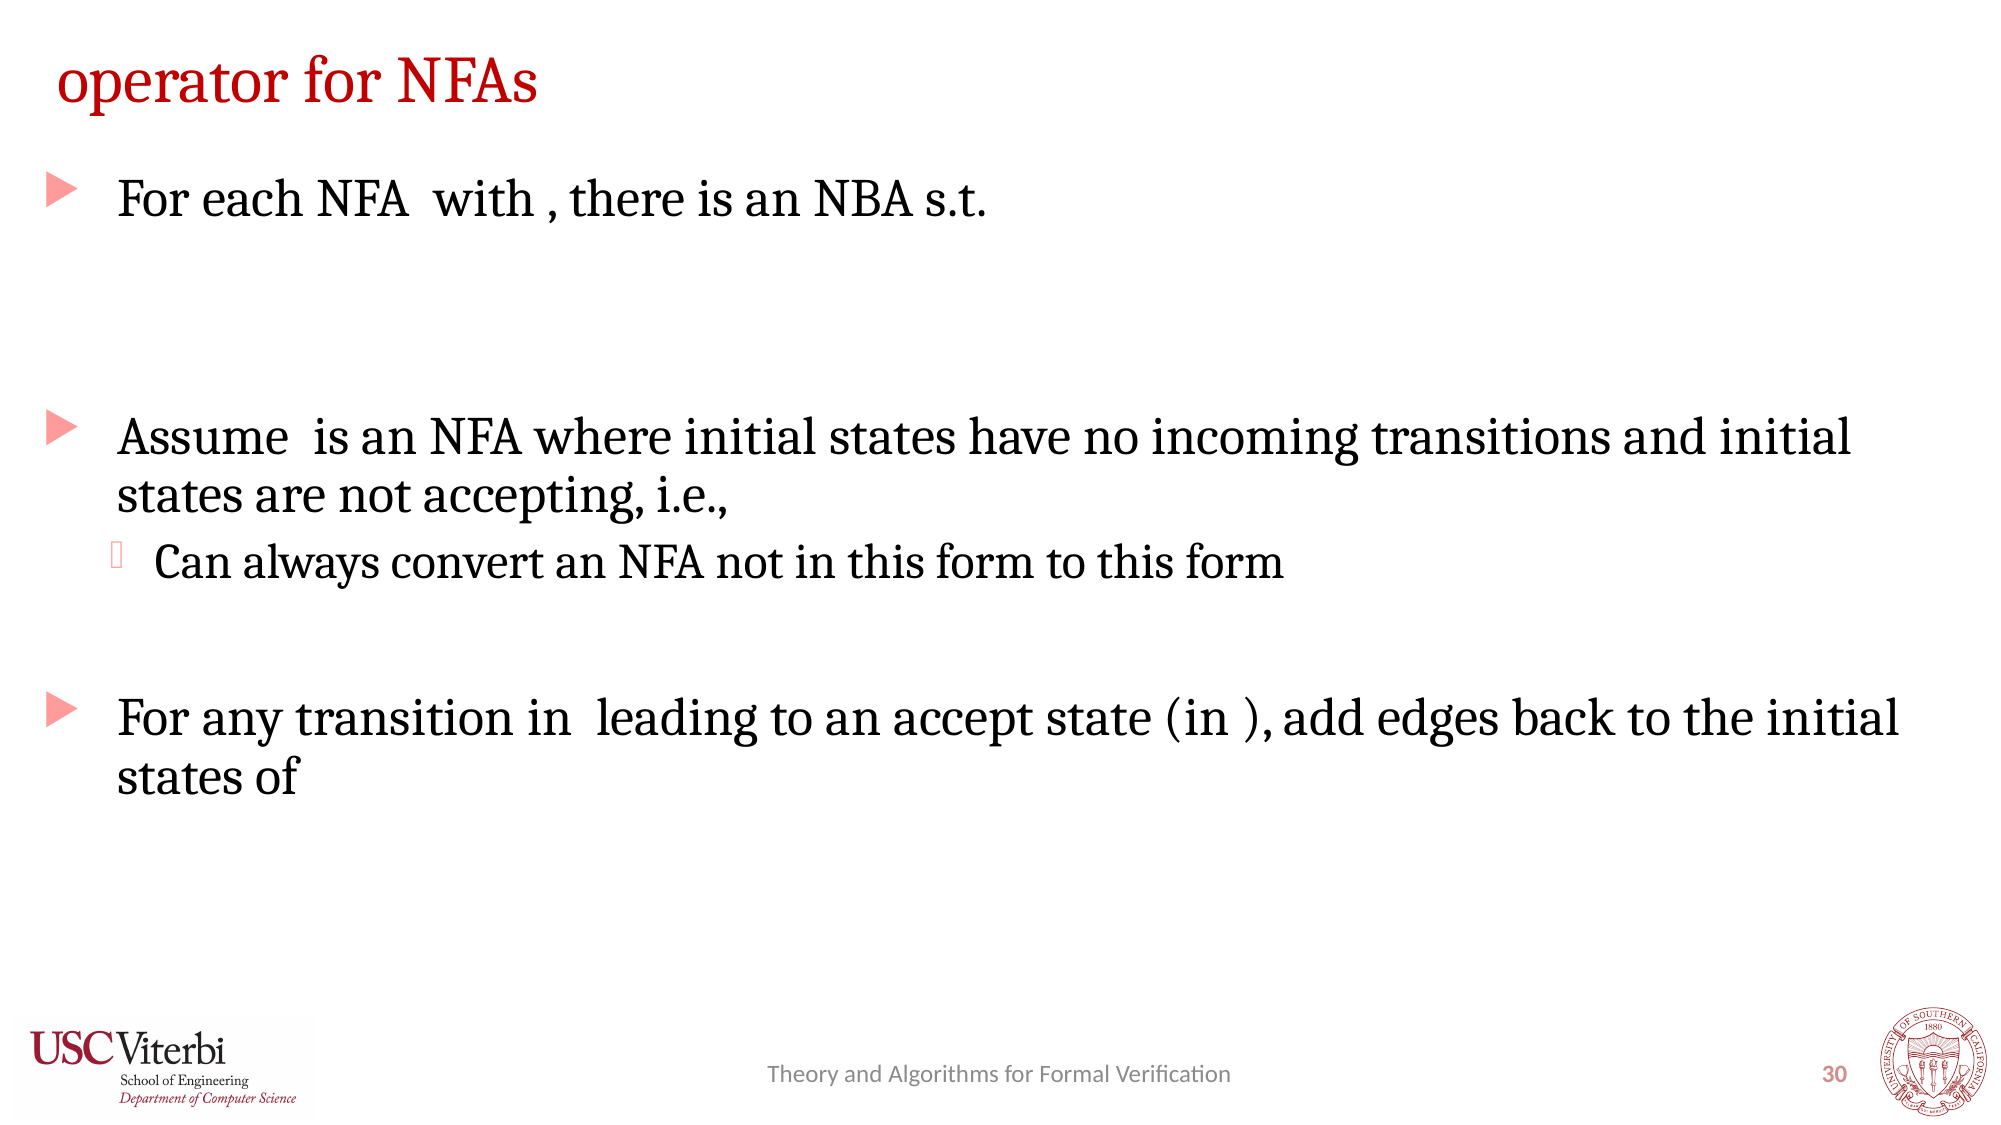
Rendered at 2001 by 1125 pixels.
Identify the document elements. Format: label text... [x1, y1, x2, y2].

picture [1879, 1002, 1988, 1119]
footer Theory and Algorithms for Formal Verification [662, 1042, 1338, 1103]
slide_number 30 [1684, 1042, 1863, 1103]
picture [12, 1014, 316, 1119]
